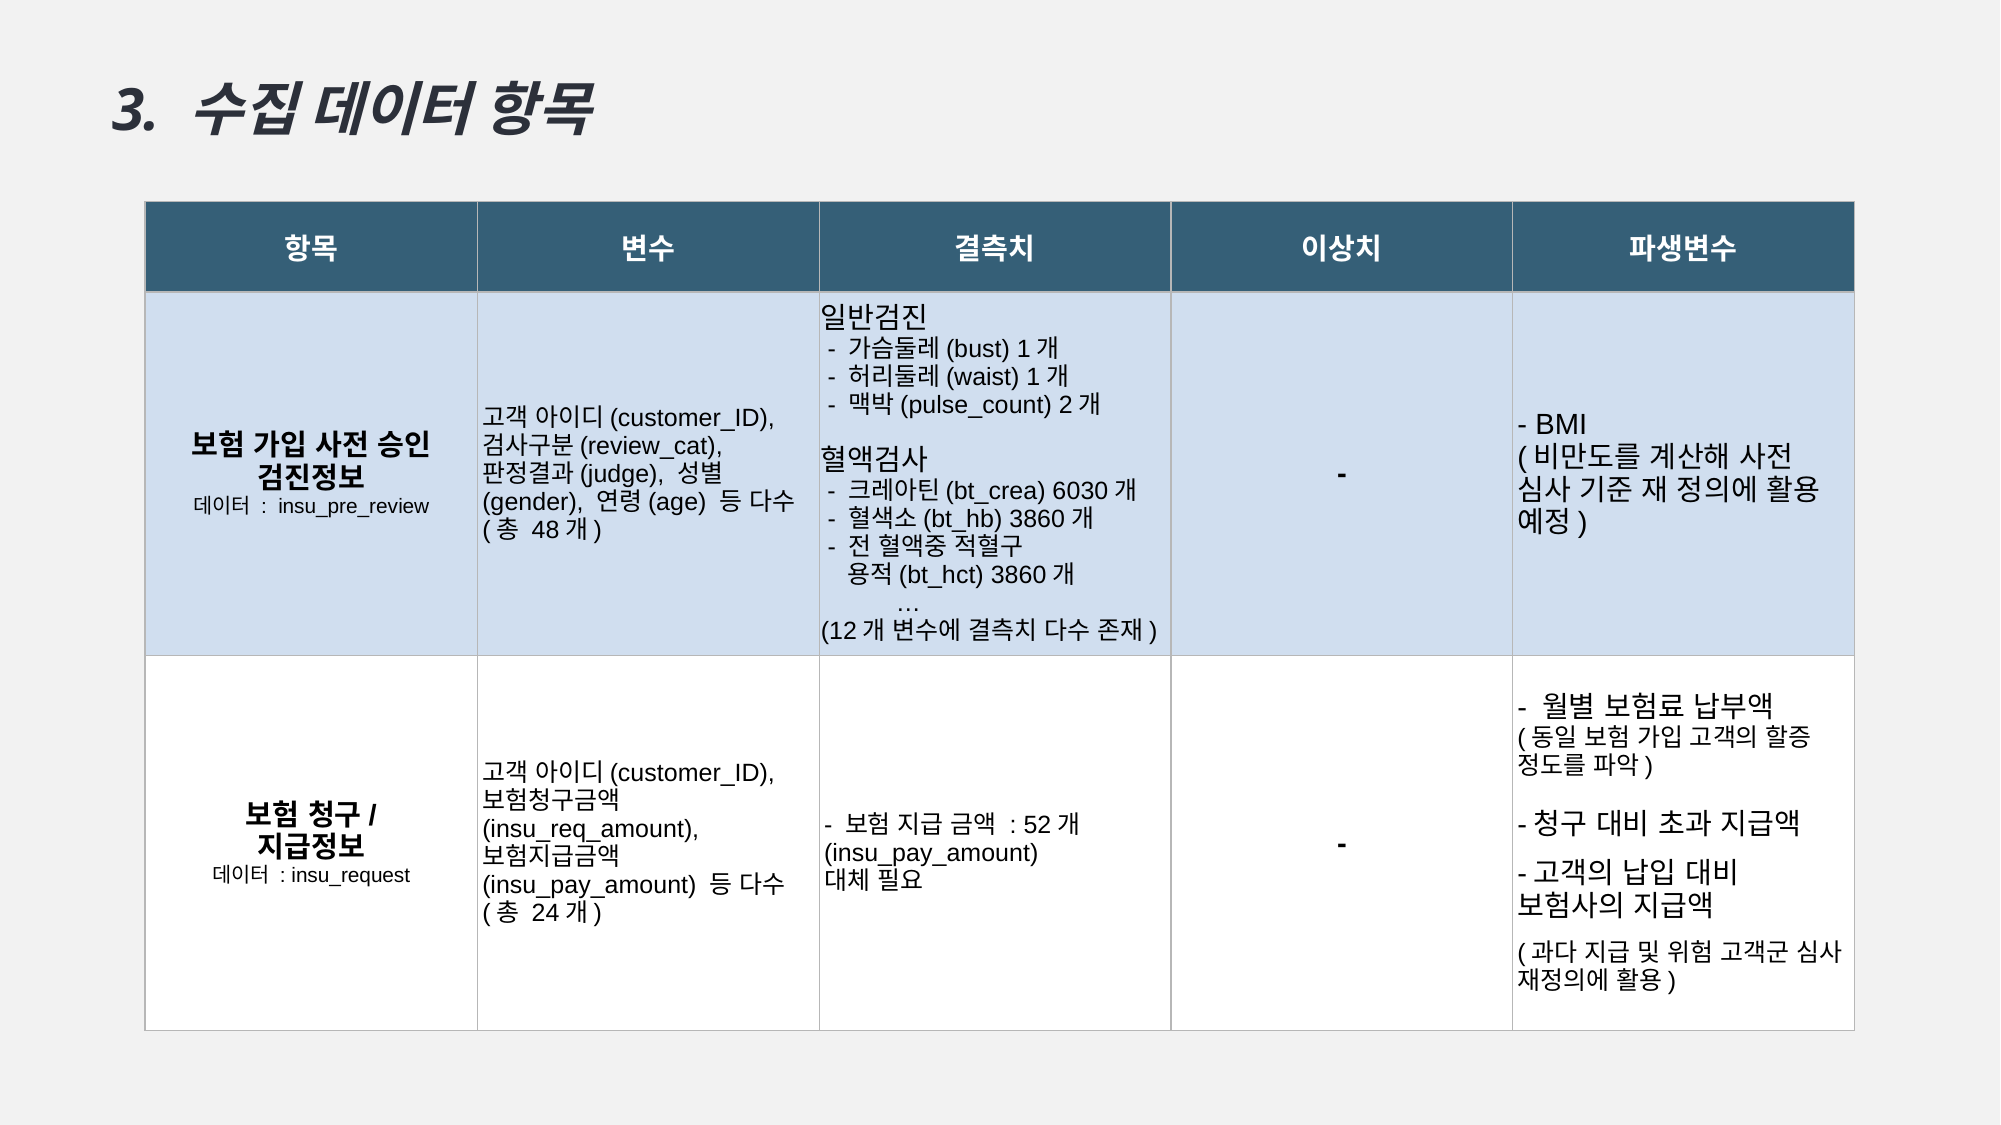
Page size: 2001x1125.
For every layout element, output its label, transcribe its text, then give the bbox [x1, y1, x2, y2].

table_cell - 보험 지급 금액 : 52개 (insu_pay_amount) 대체 필요 [820, 656, 1170, 1030]
table_header 파생변수 [1513, 202, 1854, 291]
table_cell 일반검진 - 가슴둘레(bust) 1개 - 허리둘레(waist) 1개 - 맥박(pulse_count) 2개 혈액검사 - 크레아틴(bt_crea) 6030개 - 혈색소(bt_hb) 3860개 - 전 혈액중 적혈구 용적(bt_hct) 3860개 … (12개 변수에 결측치 다수 존재) [820, 293, 1170, 655]
table_header 변수 [478, 202, 819, 291]
table_cell 고객 아이디(customer_ID), 보험청구금액(insu_req_amount), 보험지급금액(insu_pay_amount) 등 다수 (총 24개) [478, 656, 819, 1030]
table_cell - BMI (비만도를 계산해 사전 심사 기준 재 정의에 활용 예정) [1513, 293, 1854, 655]
table_header 이상치 [1172, 202, 1512, 291]
table_header 항목 [146, 202, 477, 291]
table_cell - 월별 보험료 납부액 (동일 보험 가입 고객의 할증 정도를 파악) -청구 대비 초과 지급액 -고객의 납입 대비 보험사의 지급액 (과다 지급 및 위험 고객군 심사 재정의에 활용) [1513, 656, 1854, 1030]
table_cell - [1172, 656, 1512, 1030]
table_cell 보험 가입 사전 승인 검진정보 데이터 : insu_pre_review [146, 293, 477, 655]
table_header 결측치 [820, 202, 1170, 291]
table_cell 고객 아이디(customer_ID), 검사구분(review_cat), 판정결과(judge), 성별(gender), 연령(age) 등 다수(총 48개) [478, 293, 819, 655]
table_cell 보험 청구/ 지급정보 데이터 : insu_request [146, 656, 477, 1030]
table_cell - [1172, 293, 1512, 655]
text_box 3. 수집 데이터 항목 [97, 29, 1098, 189]
